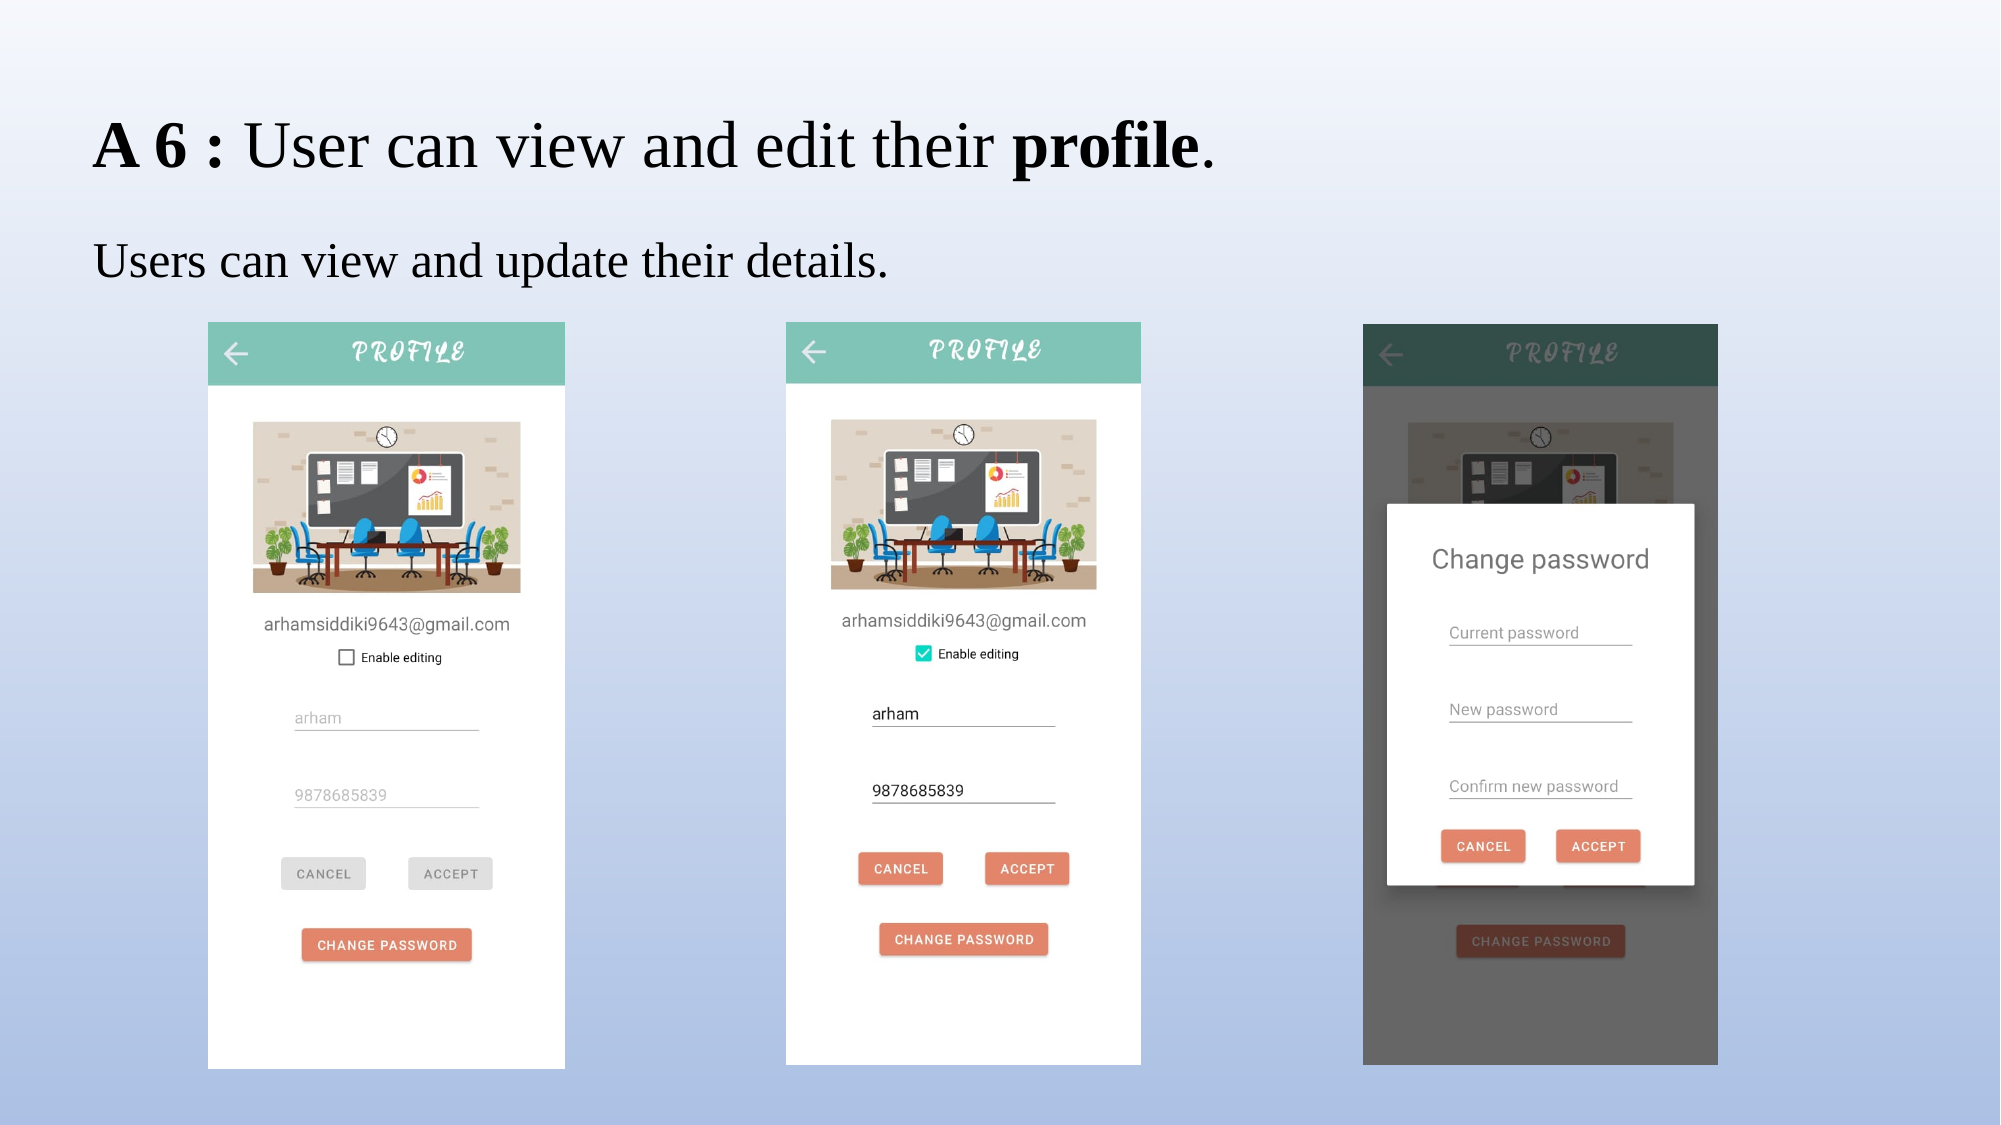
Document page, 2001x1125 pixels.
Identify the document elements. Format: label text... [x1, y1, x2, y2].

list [785, 322, 1141, 1065]
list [208, 322, 565, 1069]
text_box Users can view and update their details. [78, 190, 1253, 296]
text_box A 6 : User can view and edit their profile. [78, 93, 1328, 188]
picture [1363, 324, 1718, 1065]
